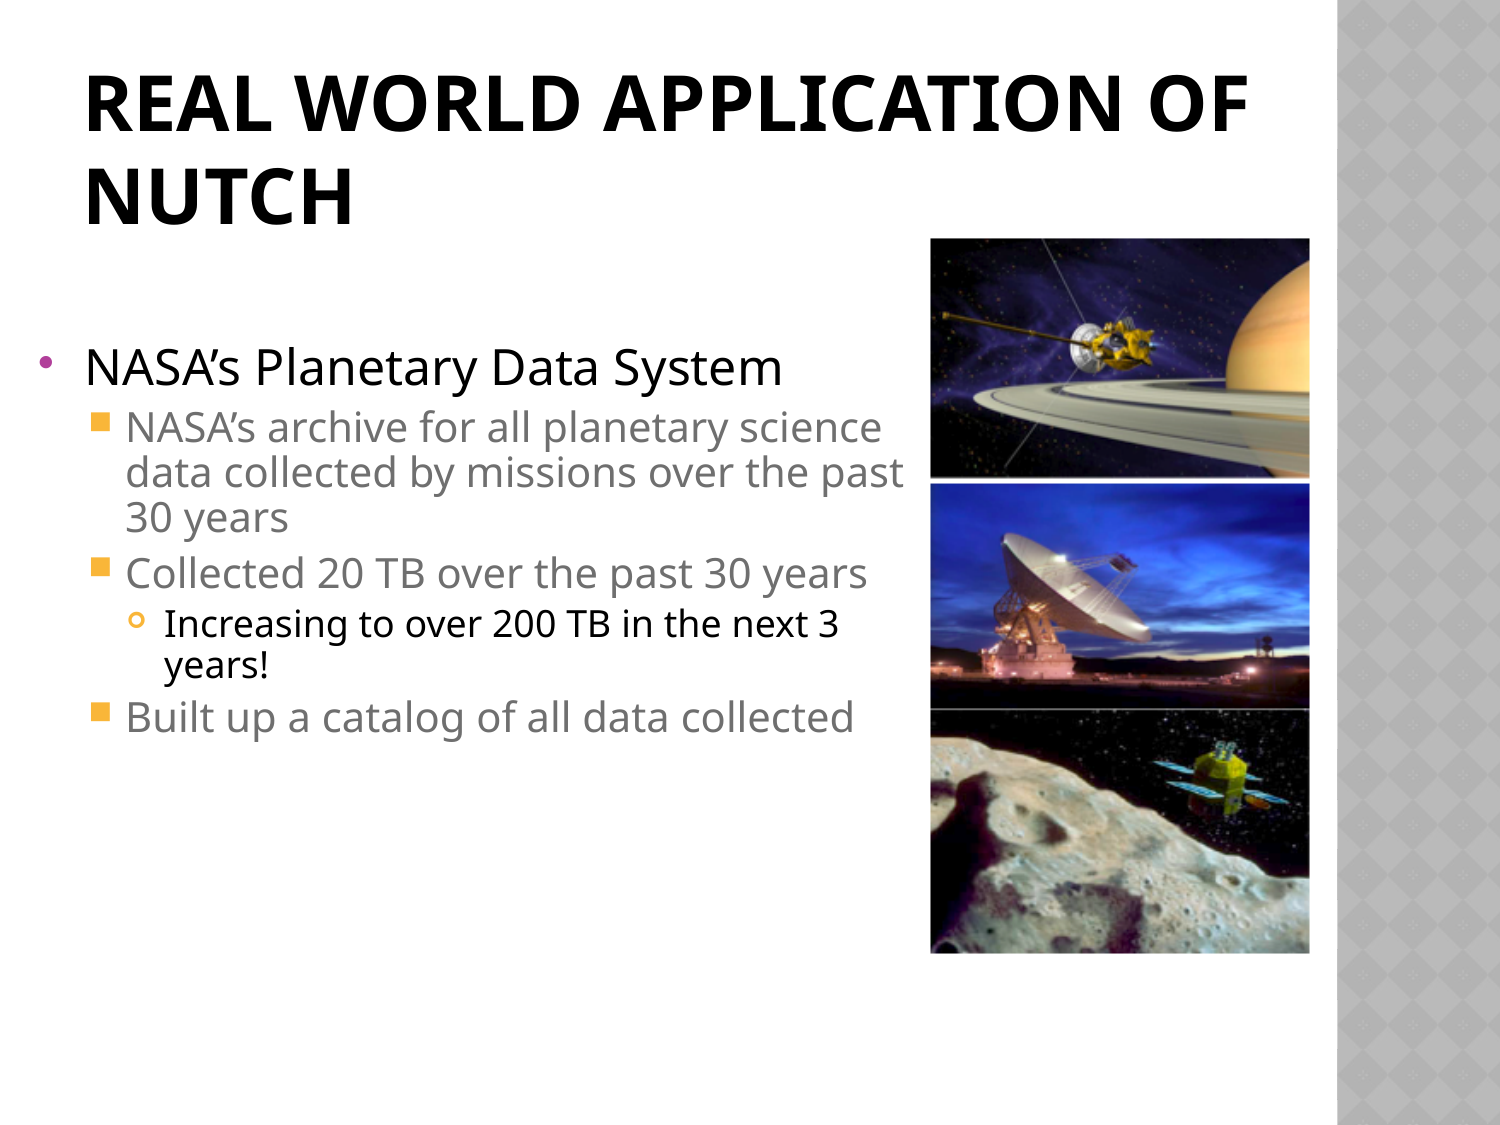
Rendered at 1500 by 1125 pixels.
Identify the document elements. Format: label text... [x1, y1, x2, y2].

picture [924, 237, 1315, 959]
list NASA’s Planetary Data System NASA’s archive for all planetary science data collected by missions over the past 30 years Collected 20 TB over the past 30 years Increasing to over 200 TB in the next 3 years! Built up a catalog of all data collected [24, 262, 938, 988]
title Real world application of Nutch [75, 52, 1263, 240]
